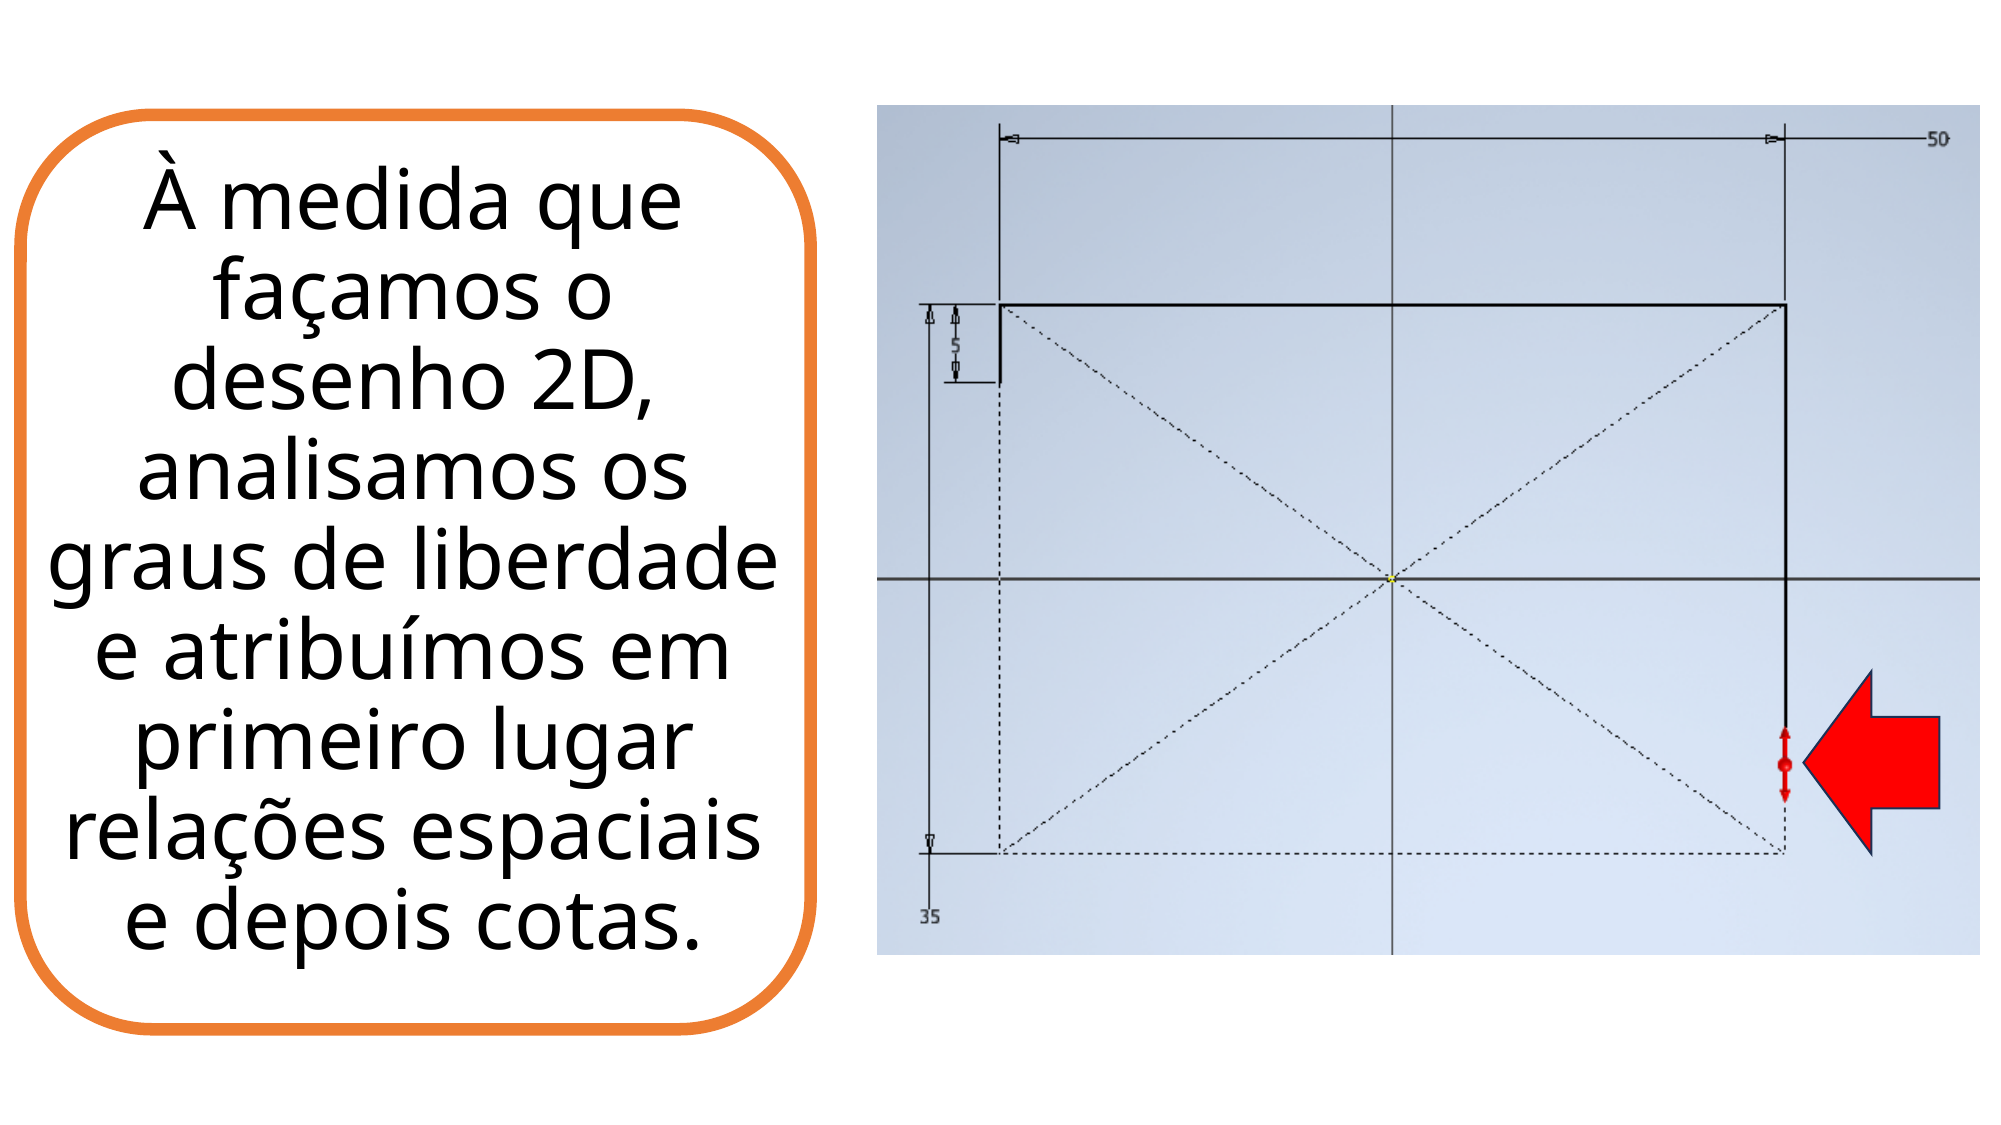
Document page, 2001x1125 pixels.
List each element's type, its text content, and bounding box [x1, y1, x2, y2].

text_box [19, 192, 31, 952]
picture [877, 105, 1980, 955]
text_box [797, 186, 812, 959]
title À medida que façamos o desenho 2D, analisamos os graus de liberdade e atribuímos em primeiro lugar relações espaciais e depois cotas. [31, 95, 797, 1030]
